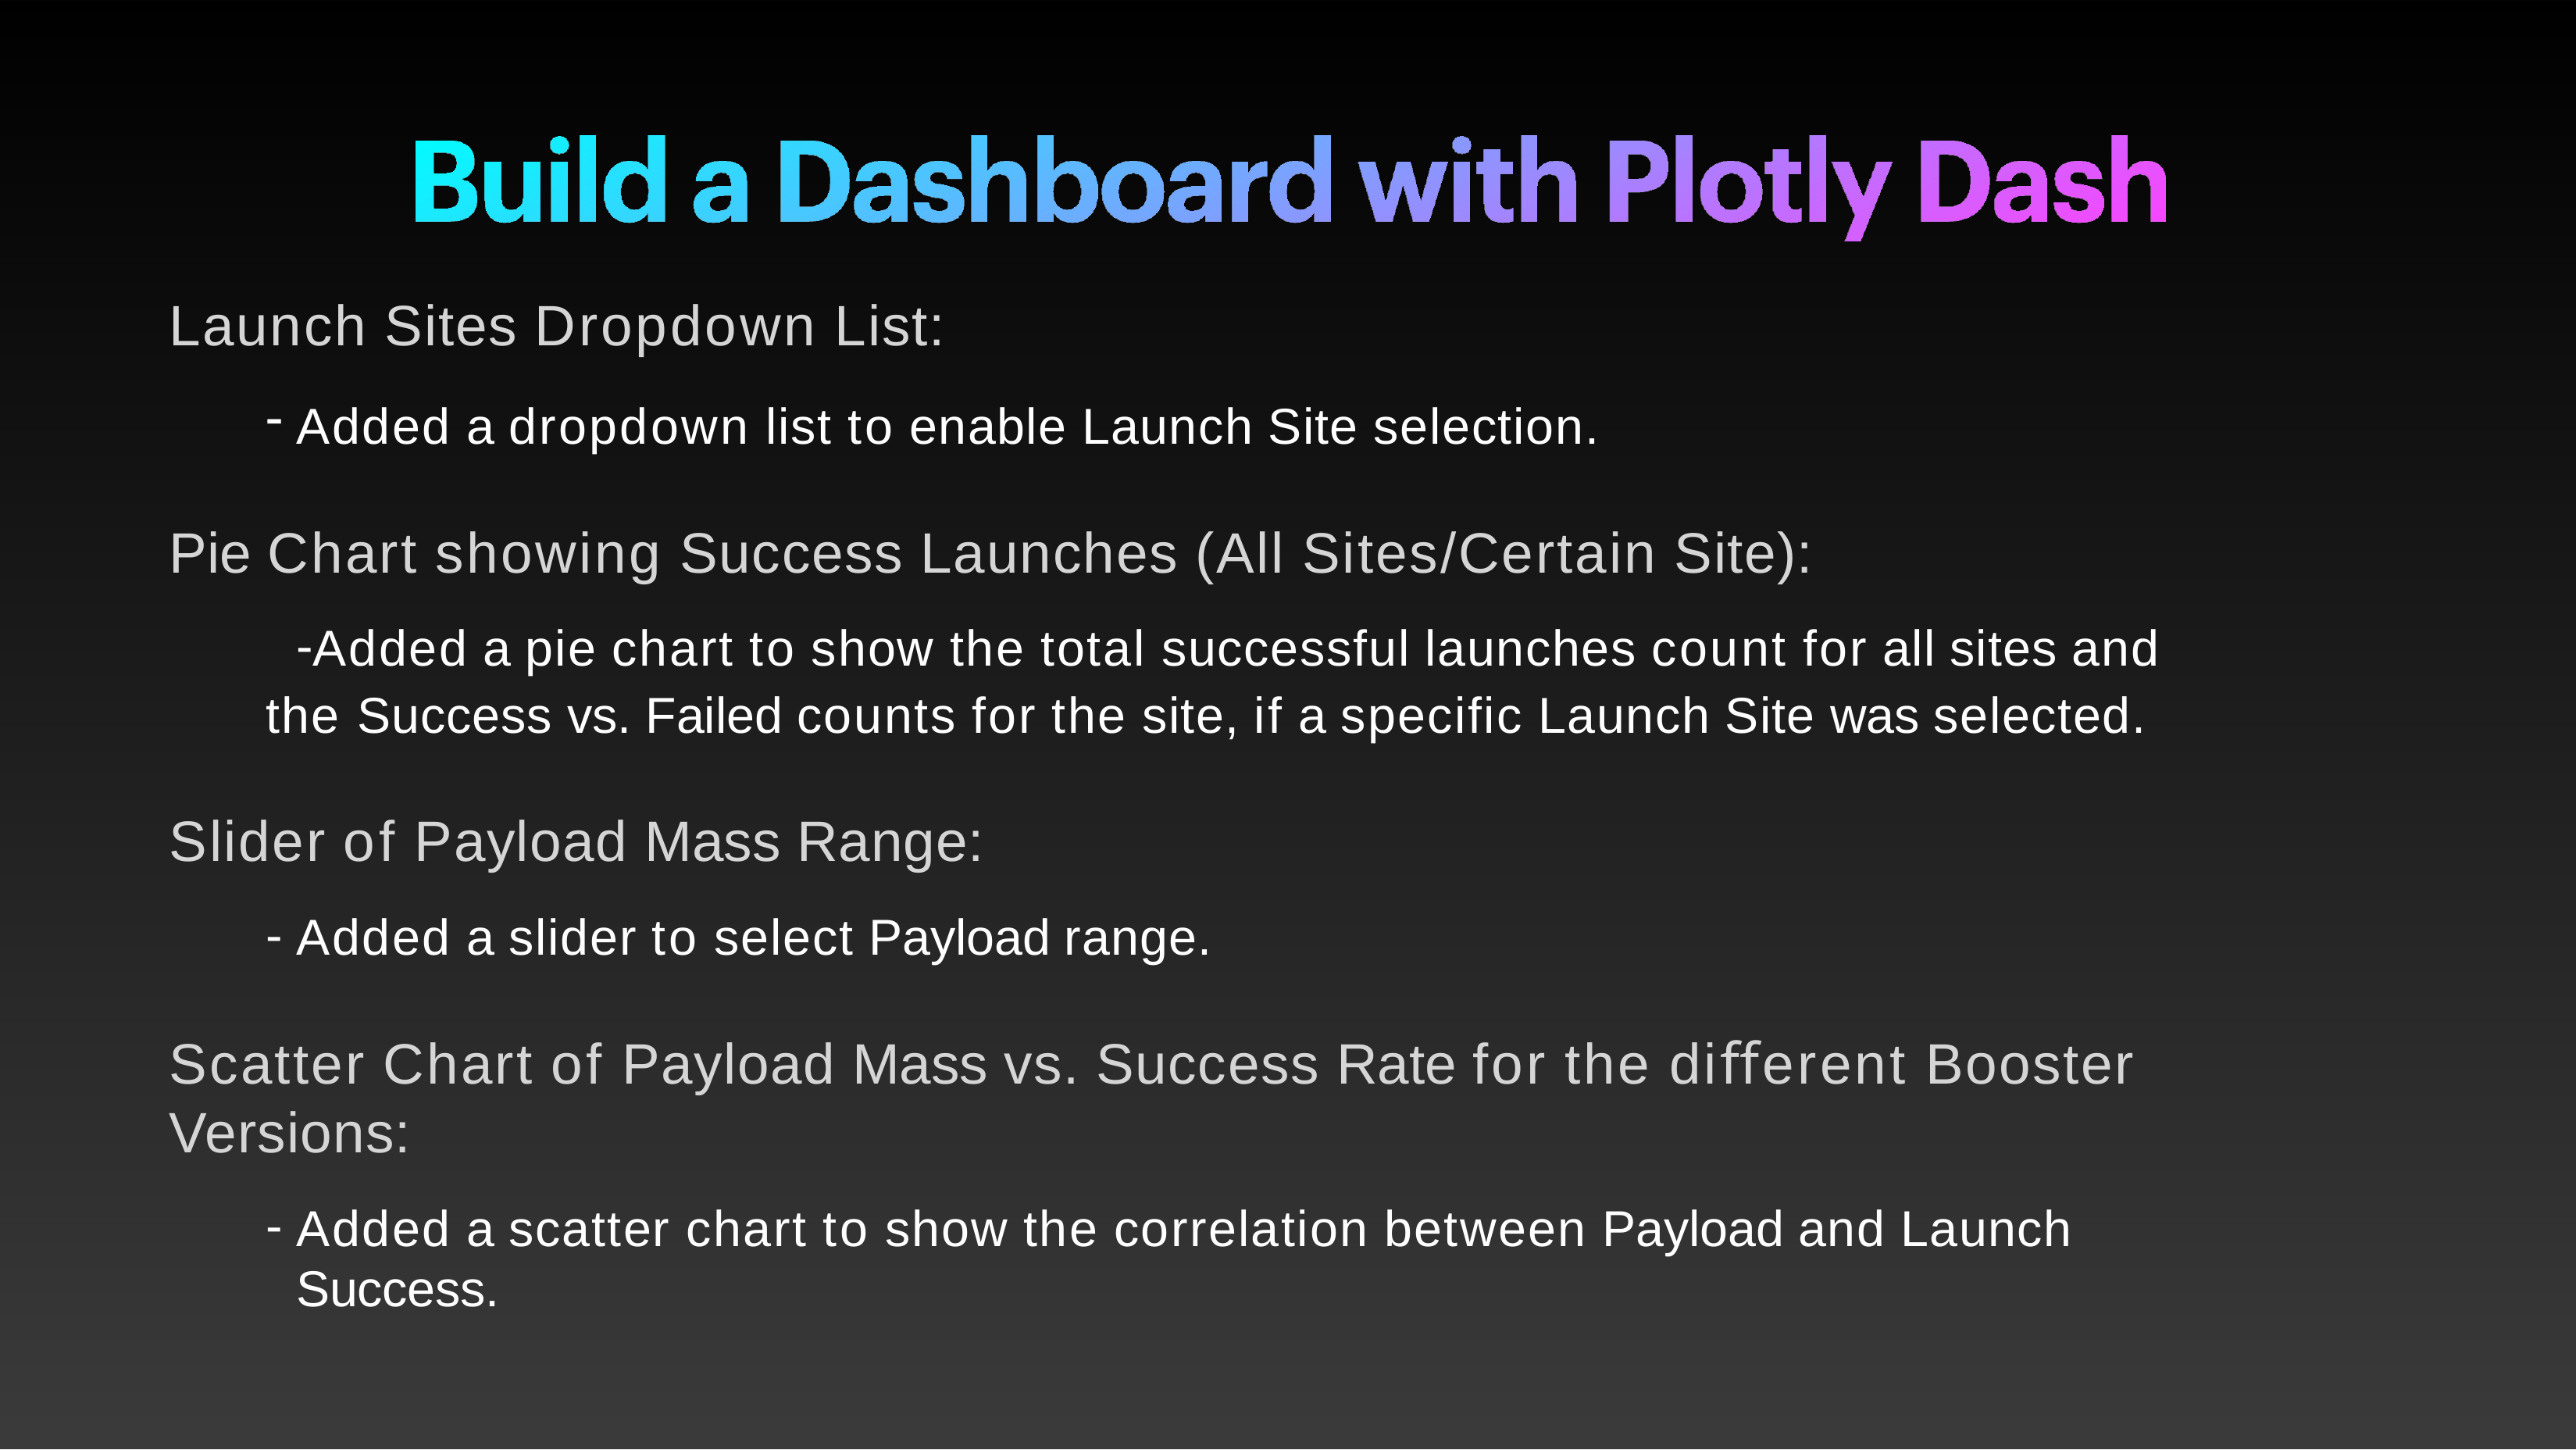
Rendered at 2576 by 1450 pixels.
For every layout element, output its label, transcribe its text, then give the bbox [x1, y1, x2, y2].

picture [0, 0, 2576, 1449]
text_box Added a dropdown list to enable Launch Site selection. Pie Chart showing Success Launches (All Sites/Certain Site): Added a pie chart to show the total successful launches count for all sites and the Success vs. Failed counts for the site, if a specific Launch Site was selected. Slider of Payload Mass Range: Added a slider to select Payload range. Scatter Chart of Payload Mass vs. Success Rate for the diﬀerent Booster Versions: Added a scatter chart to show the correlation between Payload and Launch Success. GitHub URL: SpaceX Dash App [167, 391, 2385, 1450]
title Launch Sites Dropdown List: [167, 287, 2409, 531]
